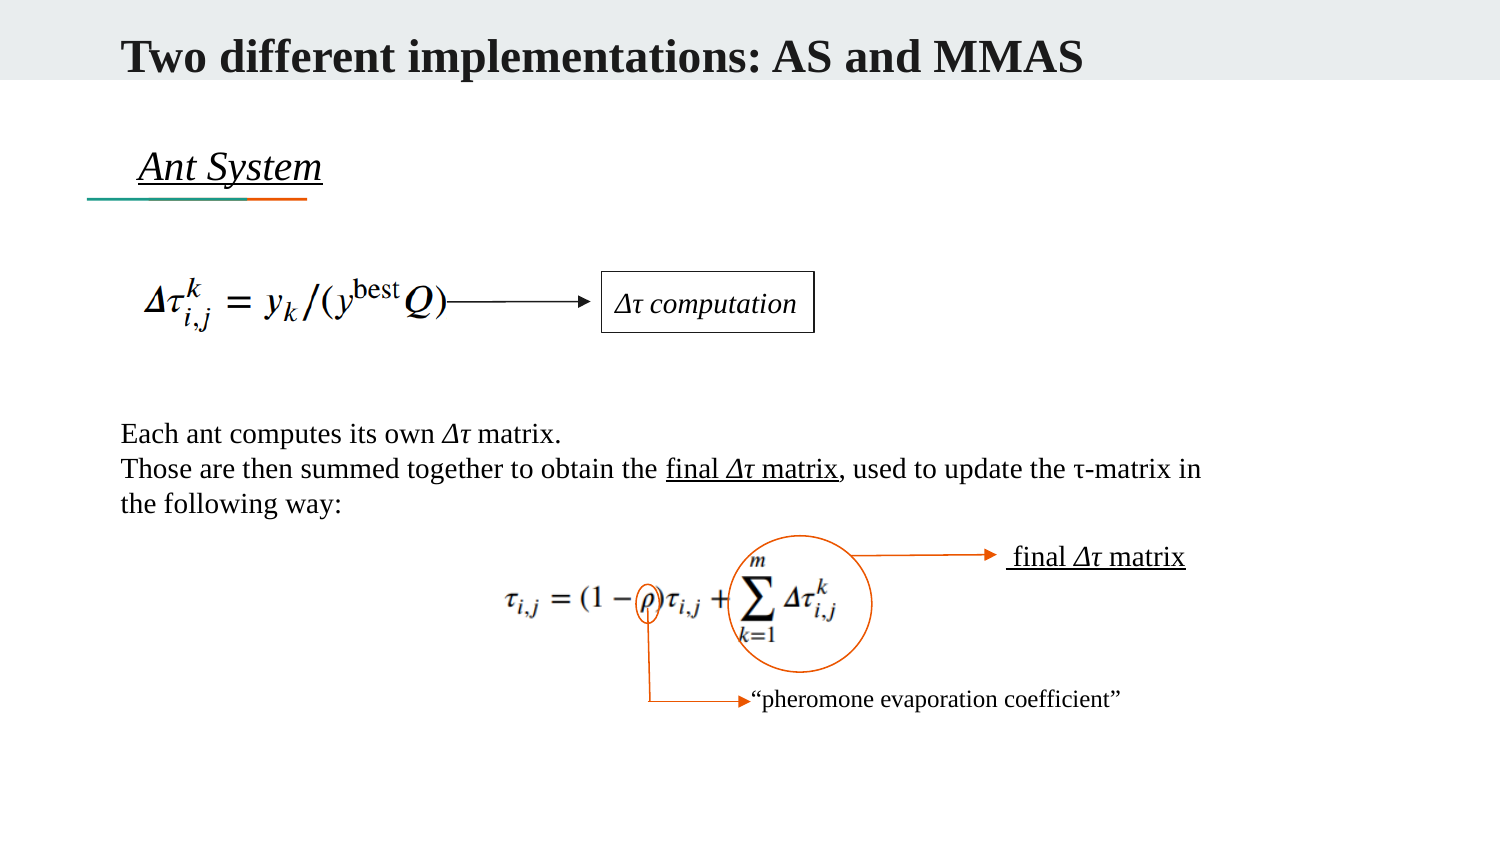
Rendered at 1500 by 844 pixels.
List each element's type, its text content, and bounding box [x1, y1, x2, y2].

text_box [601, 271, 814, 333]
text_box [647, 623, 651, 701]
text_box [762, 535, 872, 662]
text_box [764, 663, 836, 673]
text_box Ant System [123, 123, 435, 204]
text_box Each ant computes its own Δτ matrix. Those are then summed together to obtain the final Δτ matrix, used to update the τ-matrix in the following way: [105, 399, 1247, 535]
text_box final Δτ matrix [990, 522, 1288, 588]
picture [484, 548, 840, 655]
text_box “pheromone evaporation coefficient” [735, 667, 1222, 728]
title Two different implementations: AS and MMAS [105, 10, 1367, 98]
picture [123, 271, 448, 333]
